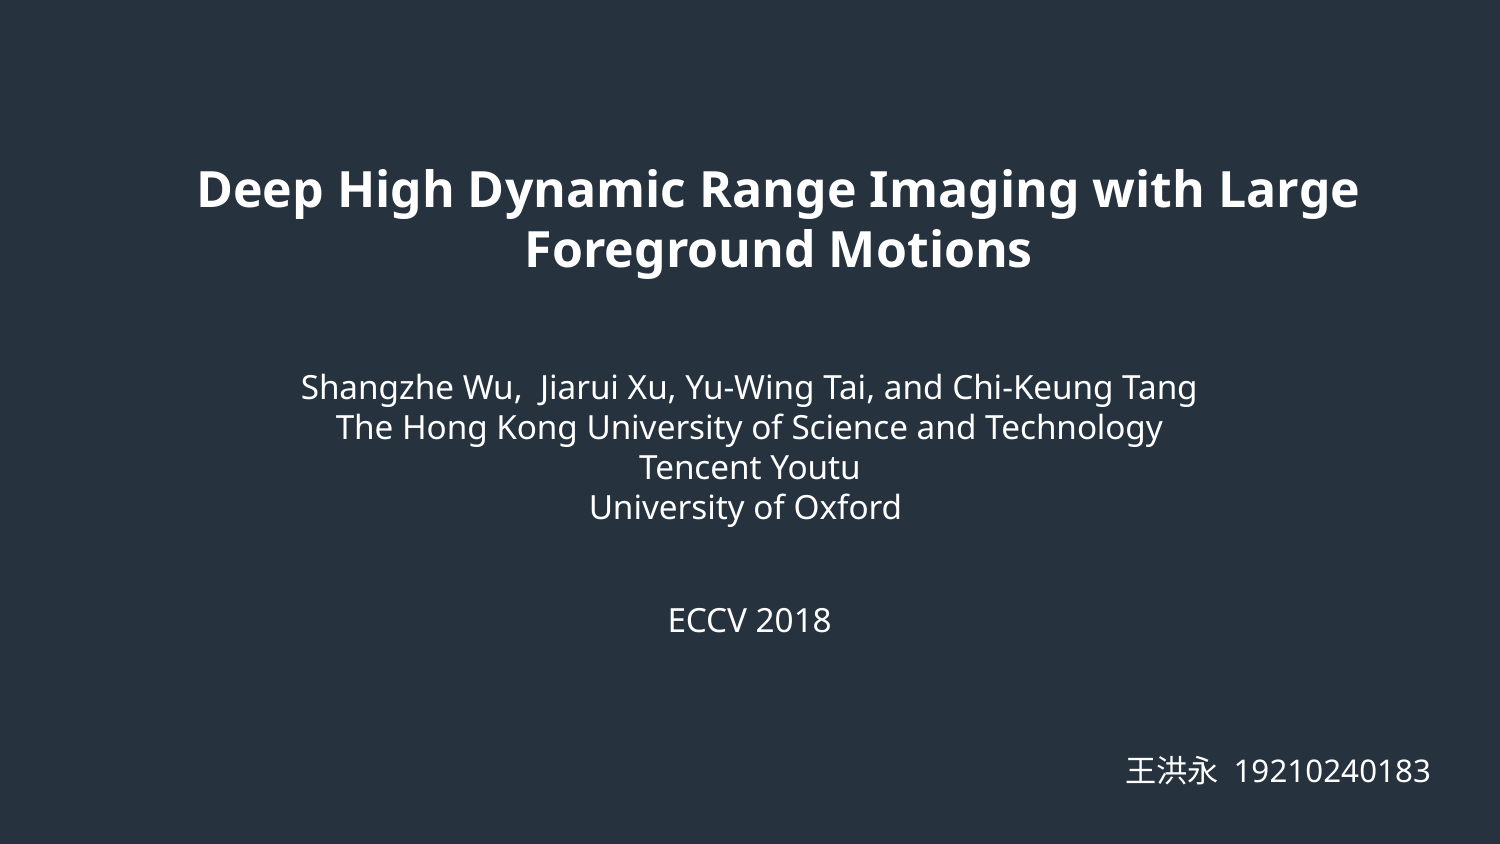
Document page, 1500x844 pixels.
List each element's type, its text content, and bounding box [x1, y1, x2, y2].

text_box Shangzhe Wu, Jiarui Xu, Yu-Wing Tai, and Chi-Keung Tang The Hong Kong University of Science and Technology Tencent Youtu University of Oxford [285, 358, 1215, 534]
text_box ECCV 2018 [652, 591, 848, 646]
text_box Deep High Dynamic Range Imaging with Large Foreground Motions [181, 149, 1376, 285]
text_box 王洪永 19210240183 [1110, 743, 1447, 796]
